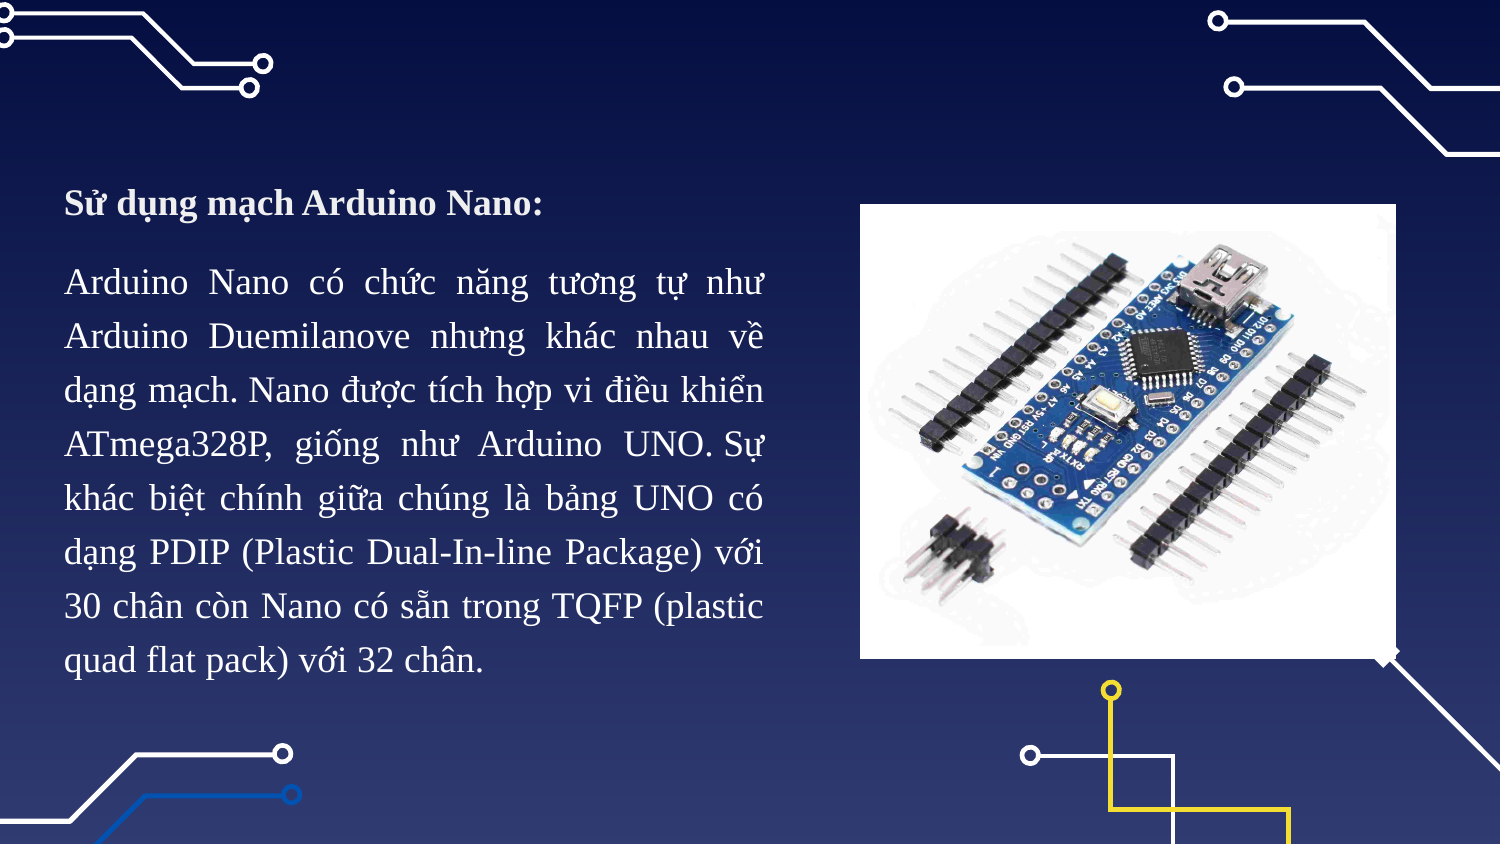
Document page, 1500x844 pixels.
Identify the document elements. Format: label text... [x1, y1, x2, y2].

list Sử dụng mạch Arduino Nano: Arduino Nano có chức năng tương tự như Arduino Duemilanove nhưng khác nhau về dạng mạch. Nano được tích hợp vi điều khiển ATmega328P, giống như Arduino UNO. Sự khác biệt chính giữa chúng là bảng UNO có dạng PDIP (Plastic Dual-In-line Package) với 30 chân còn Nano có sẵn trong TQFP (plastic quad flat pack) với 32 chân. [25, 167, 780, 681]
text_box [1166, 110, 1472, 844]
picture [860, 204, 1396, 659]
